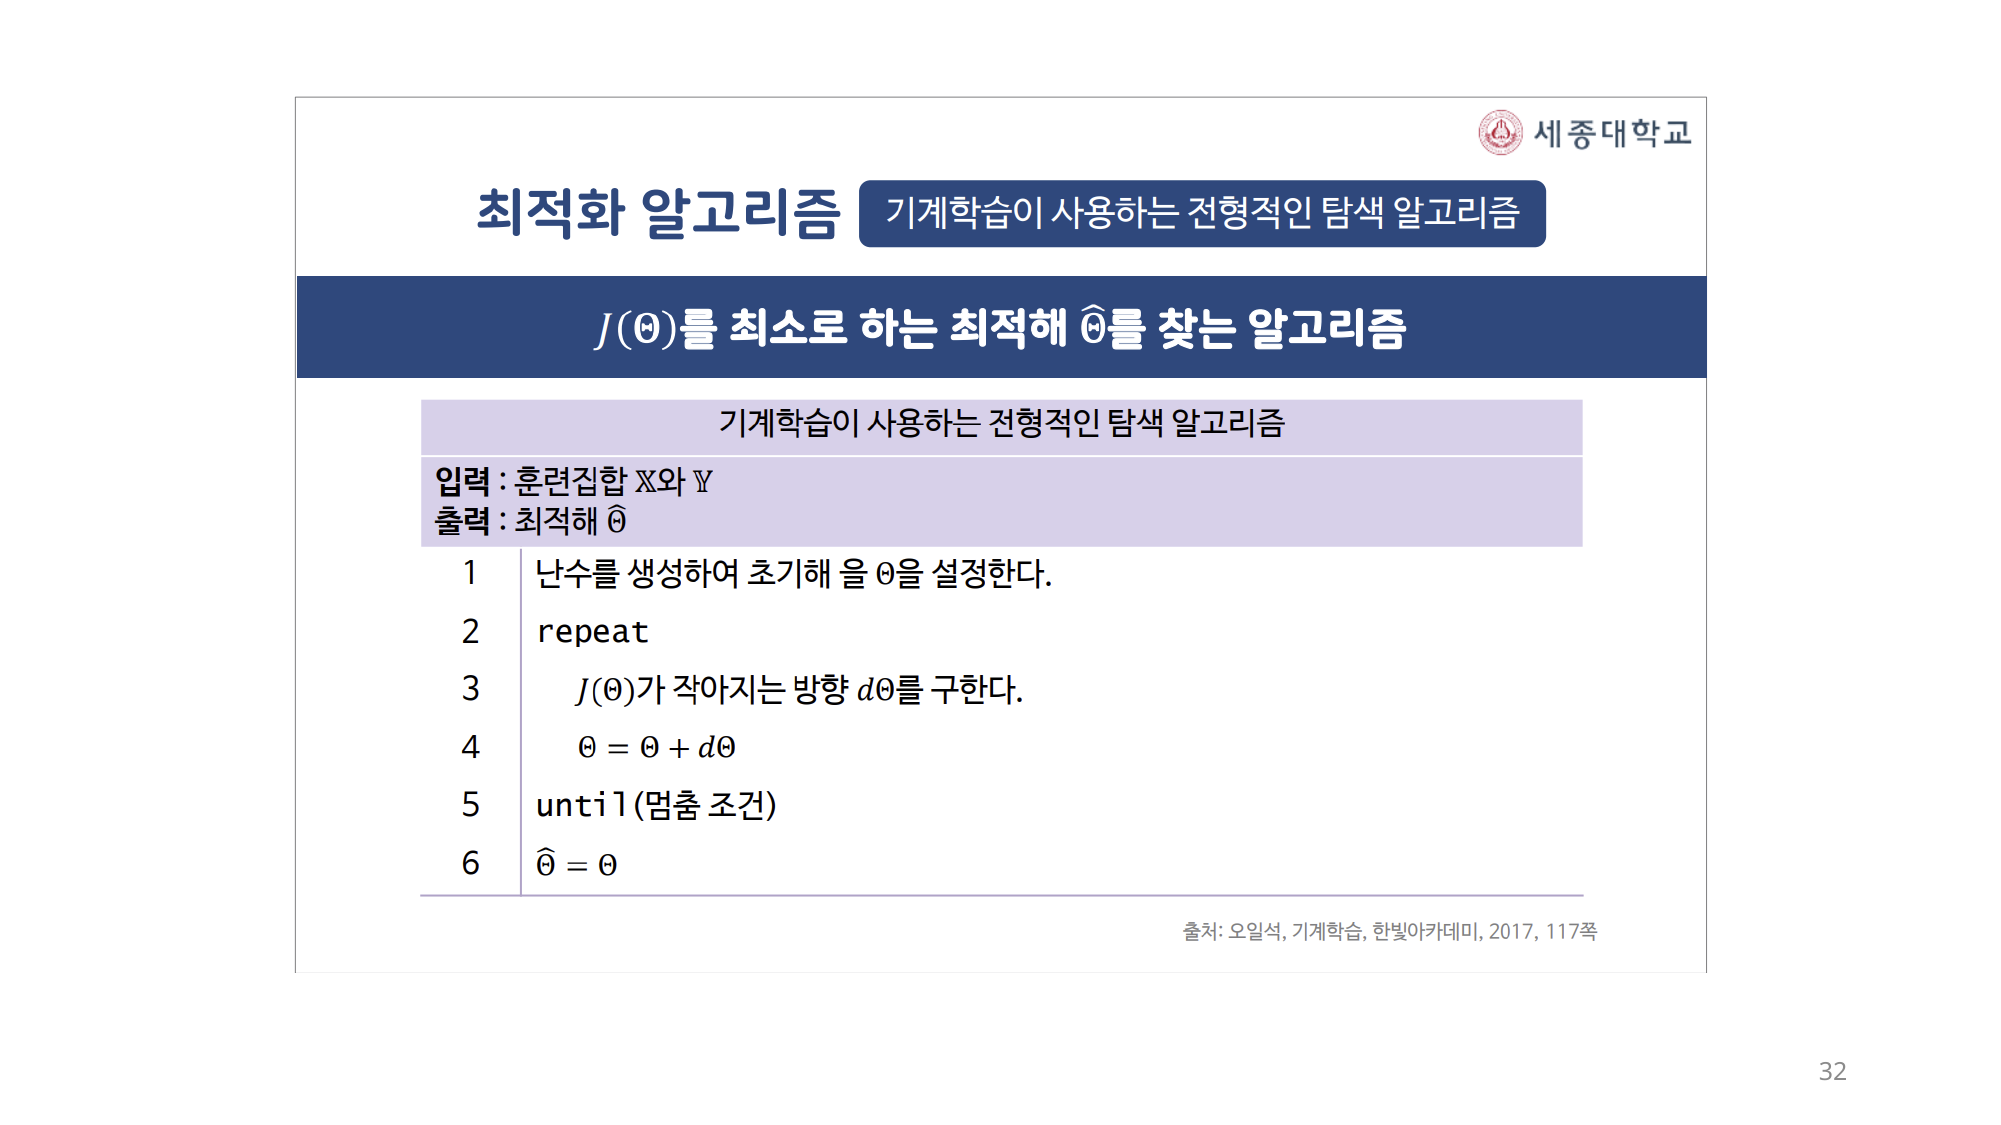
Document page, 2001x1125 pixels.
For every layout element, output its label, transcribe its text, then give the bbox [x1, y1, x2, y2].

slide_number 32 [1412, 1042, 1863, 1103]
picture [289, 95, 1711, 973]
